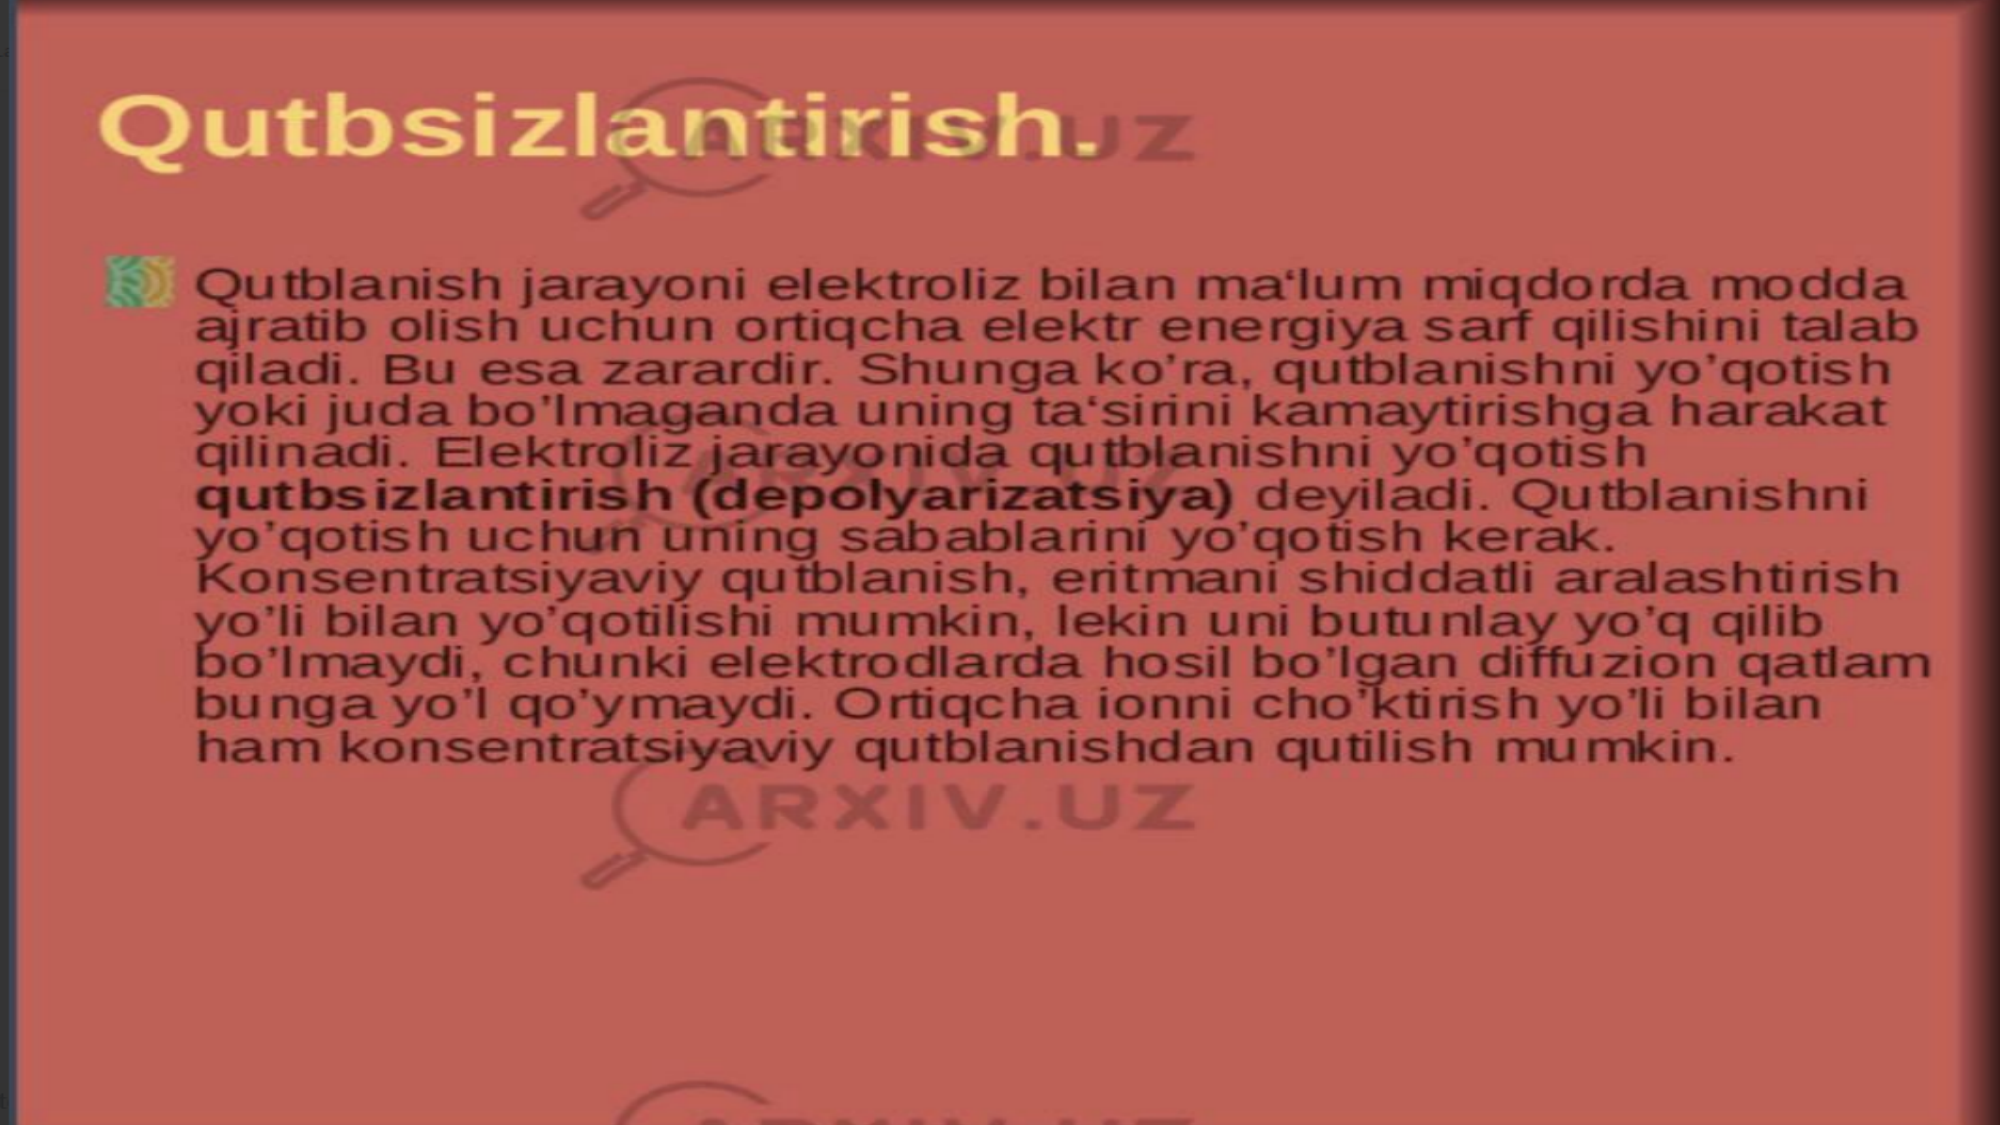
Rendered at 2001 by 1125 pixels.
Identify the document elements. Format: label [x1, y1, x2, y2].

list [0, 0, 2000, 1125]
